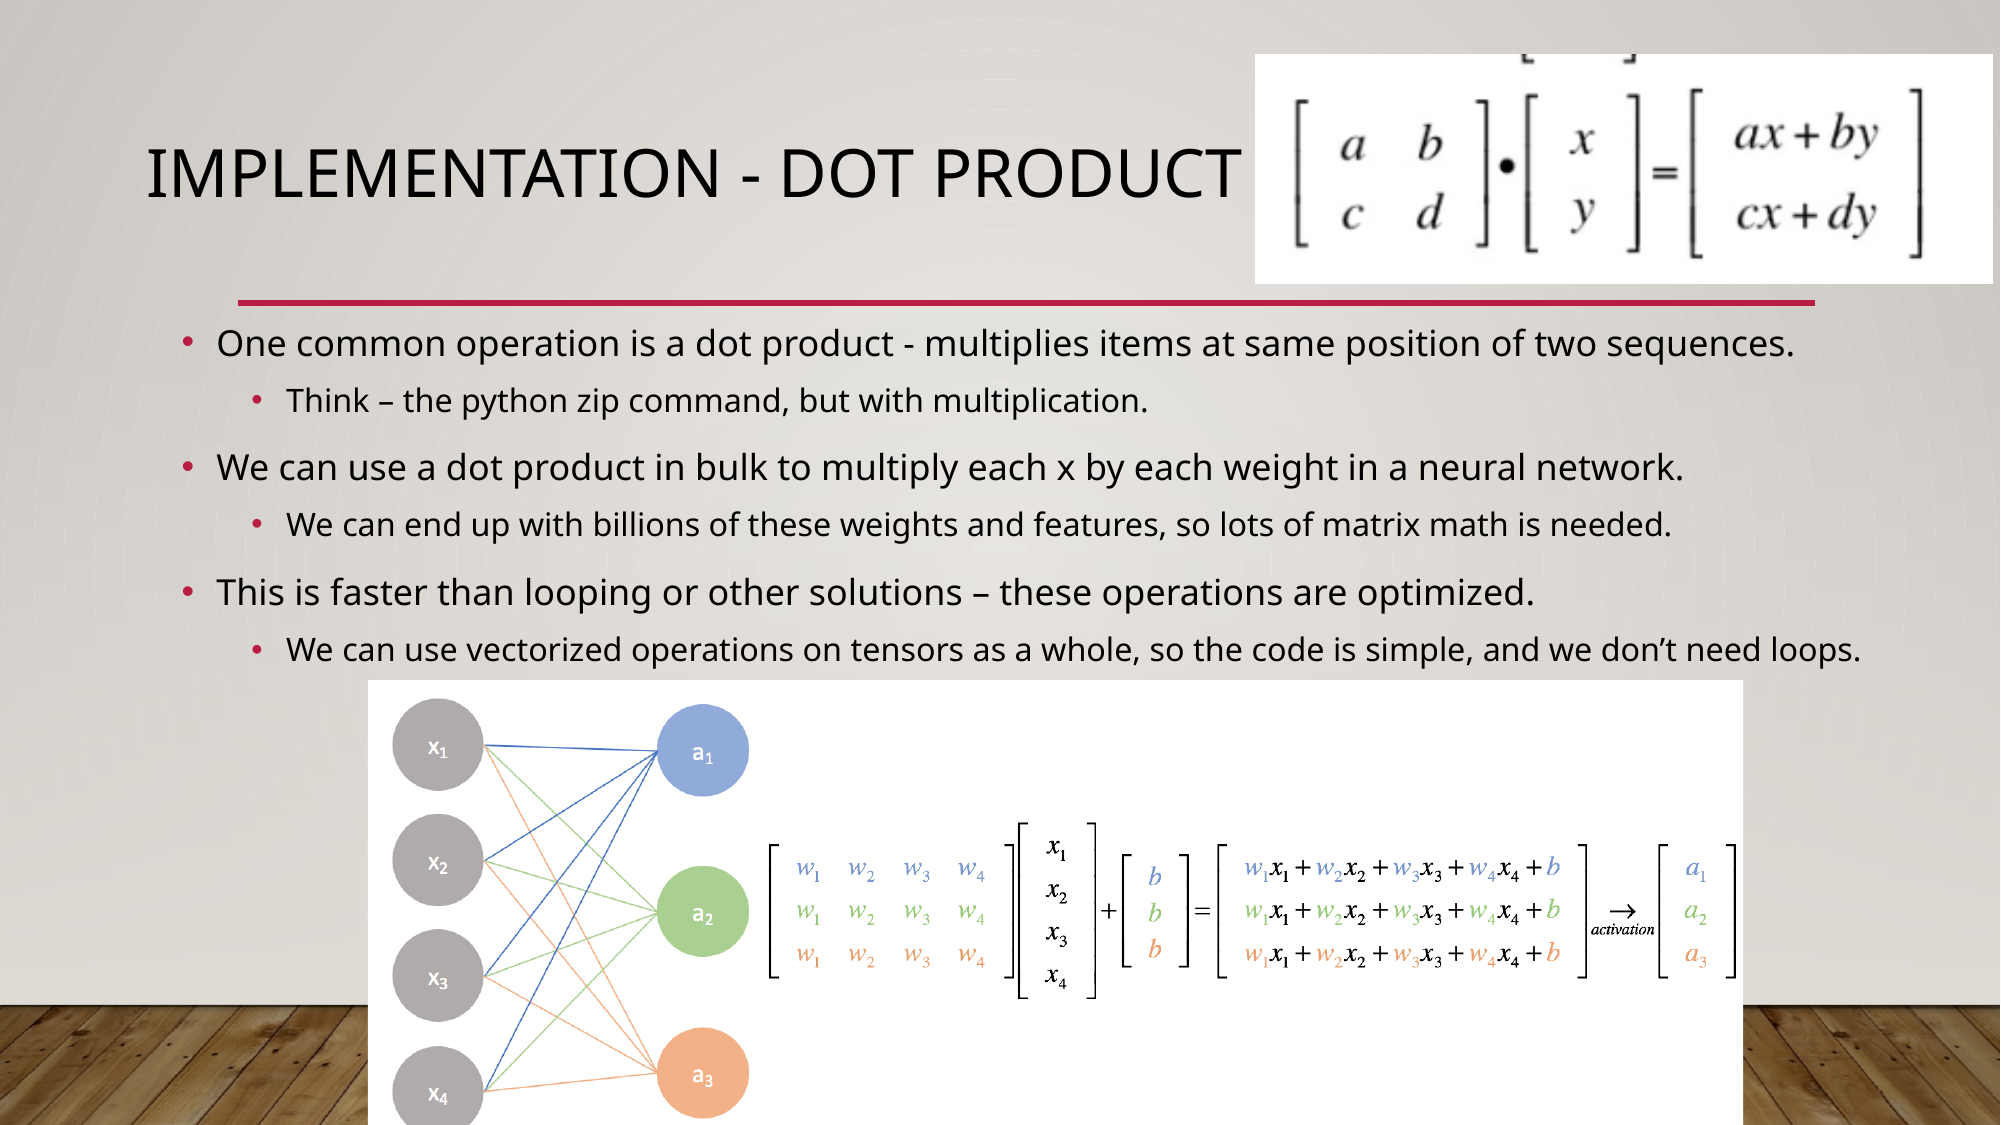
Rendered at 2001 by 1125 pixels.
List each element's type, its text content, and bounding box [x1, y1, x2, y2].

picture [0, 680, 2000, 1125]
list One common operation is a dot product - multiplies items at same position of two sequences. Think – the python zip command, but with multiplication. We can use a dot product in bulk to multiply each x by each weight in a neural network. We can end up with billions of these weights and features, so lots of matrix math is needed. This is faster than looping or other solutions – these operations are optimized. We can use vectorized operations on tensors as a whole, so the code is simple, and we don’t need loops. [166, 304, 1909, 681]
title Implementation - Dot Product [131, 131, 1814, 305]
picture [1255, 54, 1994, 285]
